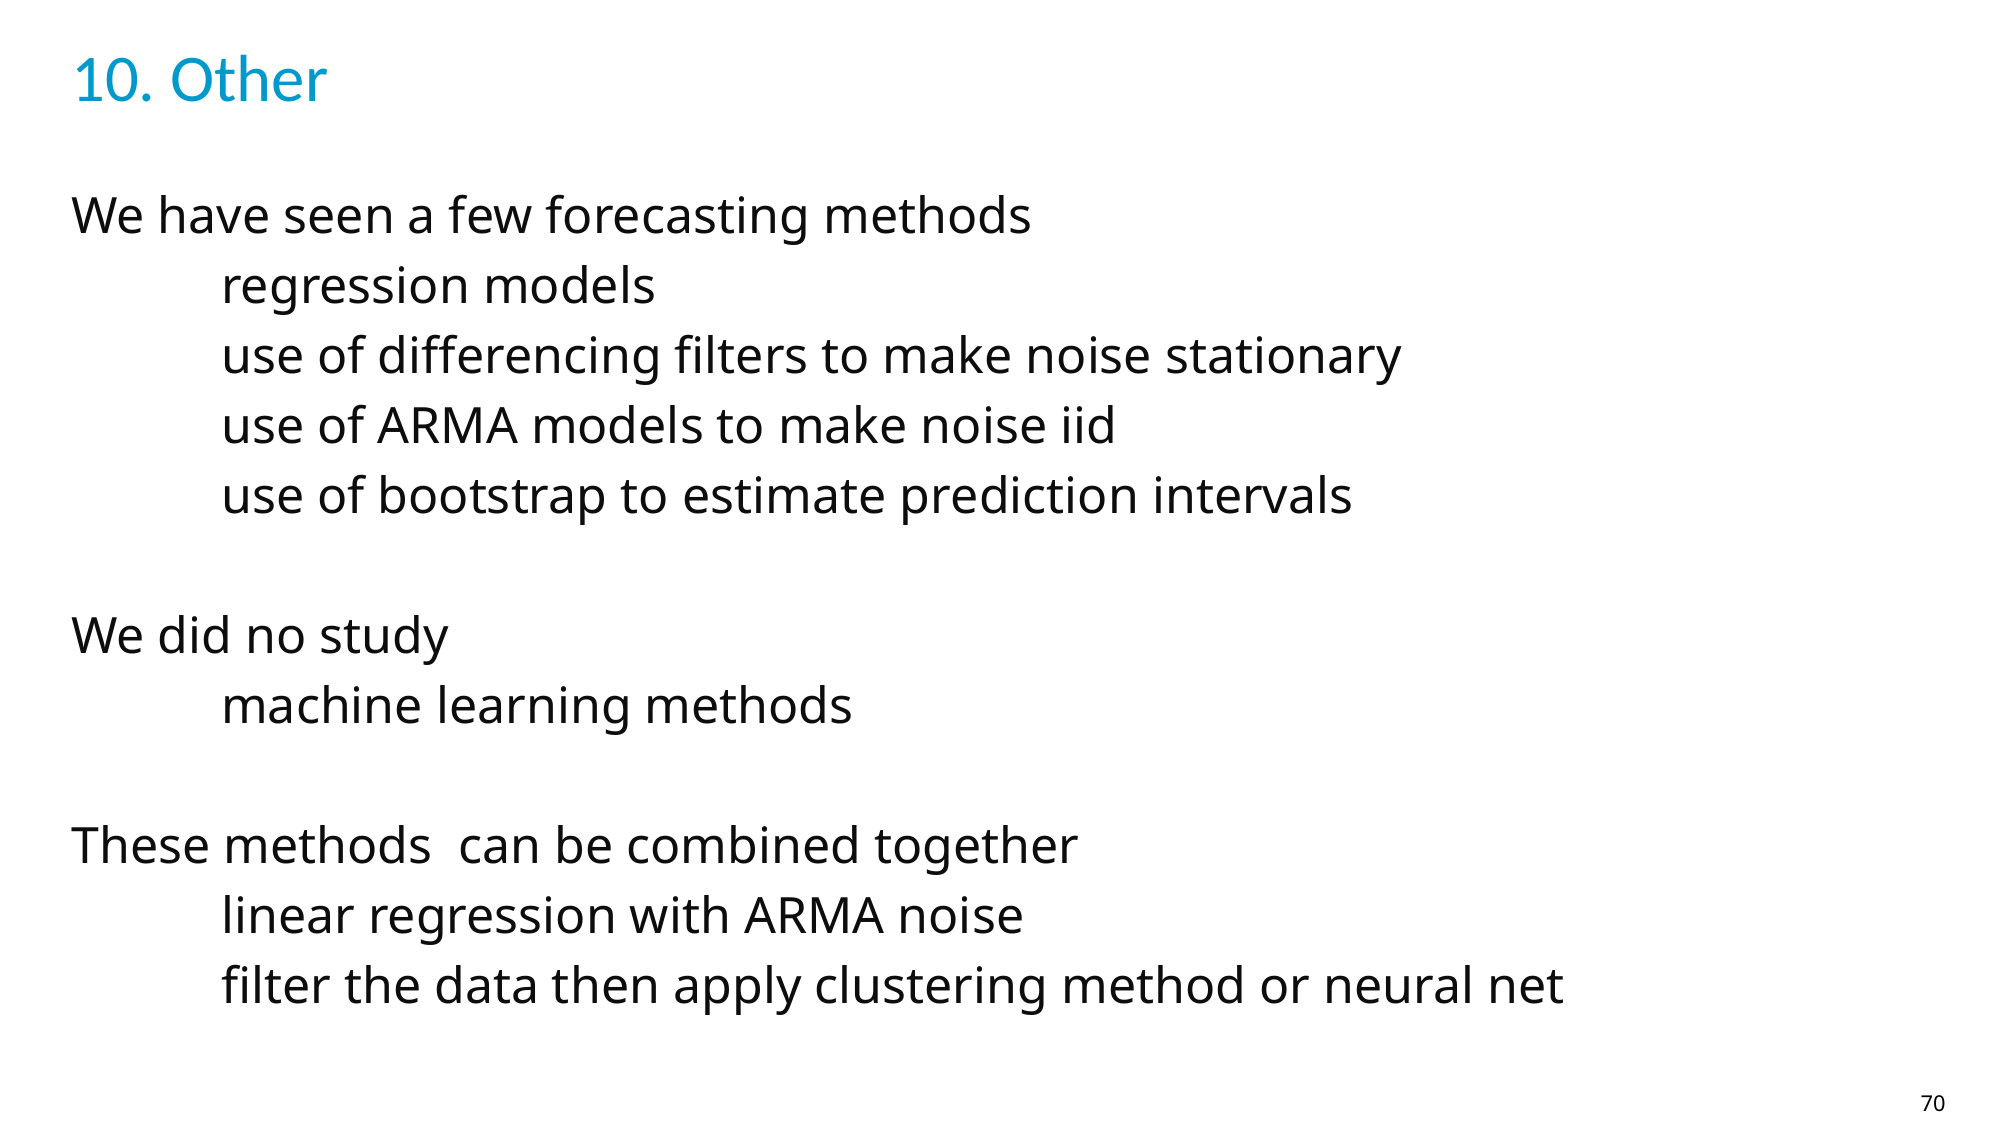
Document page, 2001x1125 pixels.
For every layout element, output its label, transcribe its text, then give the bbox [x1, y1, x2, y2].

title 10. Other [56, 0, 1872, 150]
list We have seen a few forecasting methods regression models use of differencing filters to make noise stationary use of ARMA models to make noise iid use of bootstrap to estimate prediction intervals We did no study machine learning methods These methods can be combined together linear regression with ARMA noise filter the data then apply clustering method or neural net [56, 175, 1604, 1110]
footer 70 [1866, 1082, 2000, 1125]
